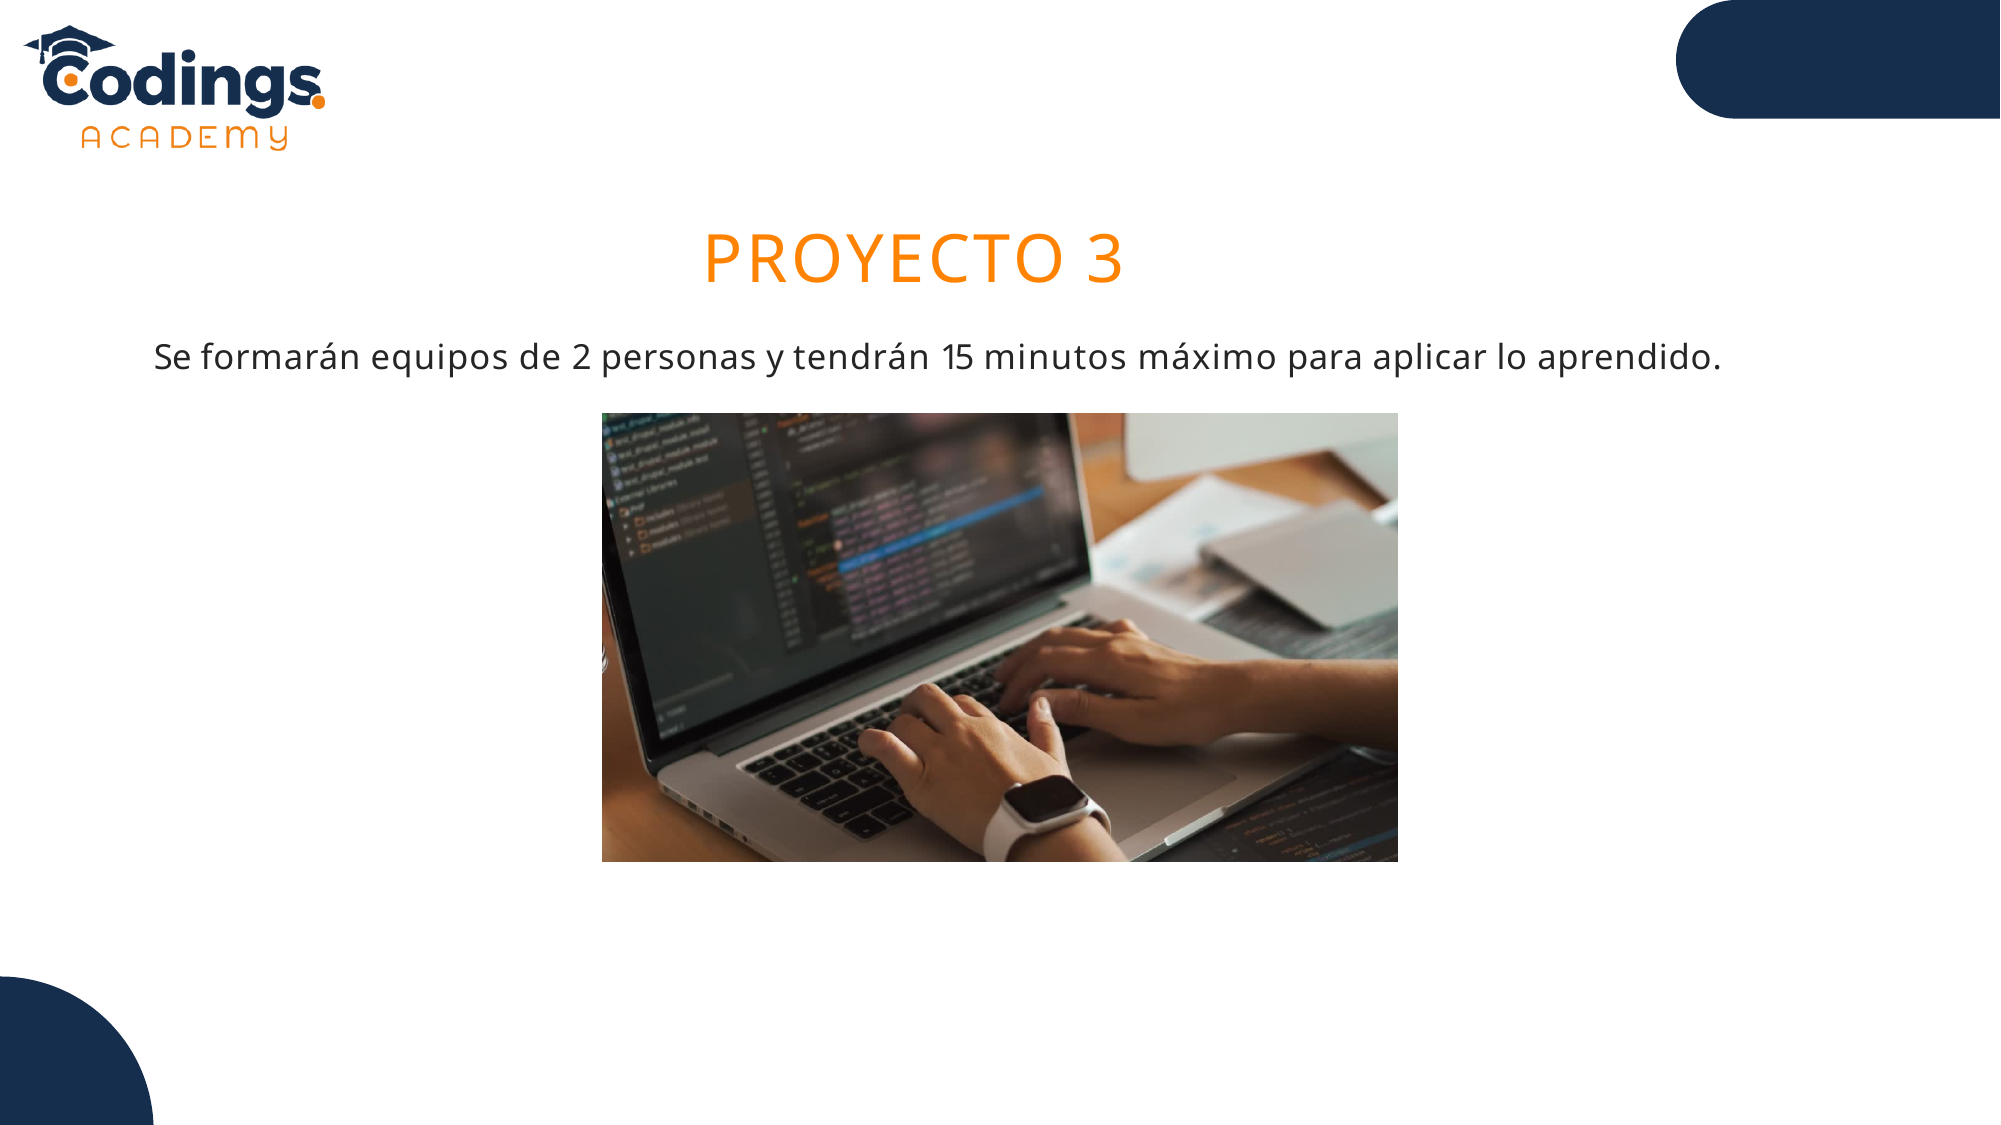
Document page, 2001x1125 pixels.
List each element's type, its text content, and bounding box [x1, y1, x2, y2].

picture [23, 25, 325, 151]
picture [602, 413, 1398, 862]
text_box [1675, 0, 2000, 119]
text_box Se formarán equipos de 2 personas y tendrán 15 minutos máximo para aplicar lo aprendido. [152, 333, 1811, 377]
text_box PROYECTO 3 [701, 214, 1153, 296]
text_box [0, 976, 154, 1125]
